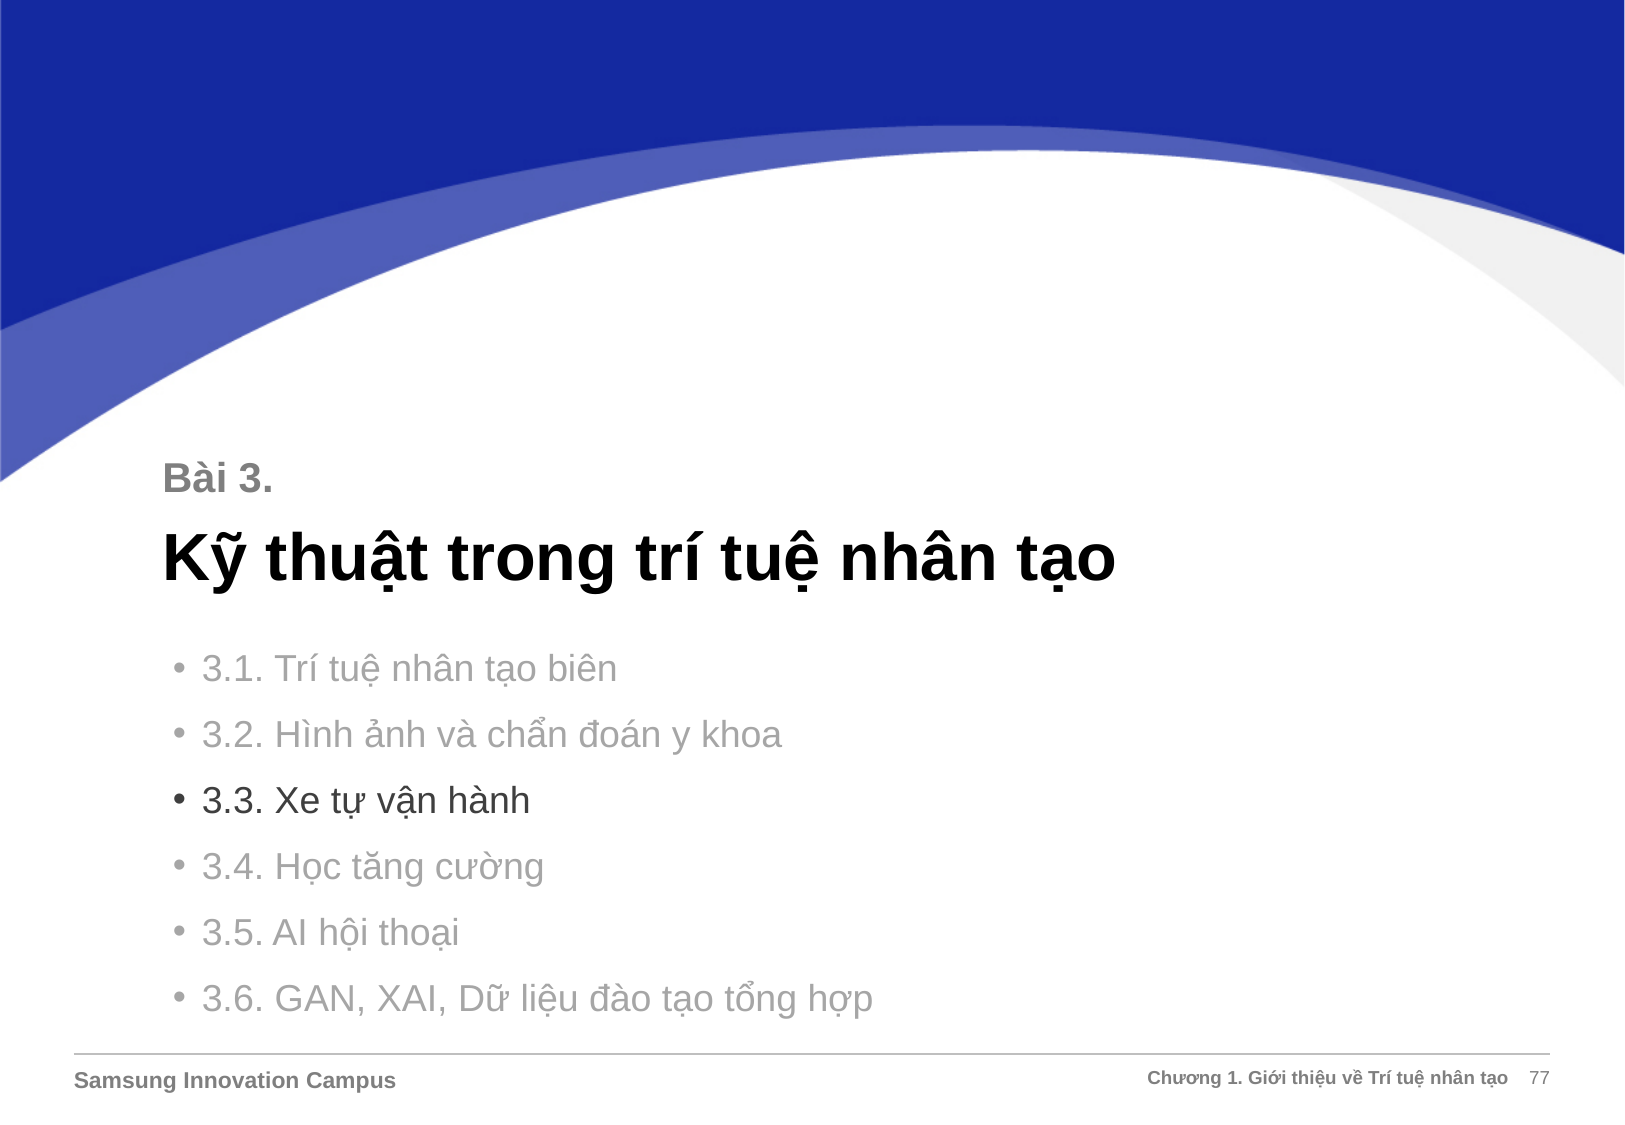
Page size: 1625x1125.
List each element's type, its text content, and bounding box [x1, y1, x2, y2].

text_box Kỹ thuật trong trí tuệ nhân tạo [162, 514, 1625, 595]
picture [0, 0, 1625, 1125]
text_box 3.1. Trí tuệ nhân tạo biên 3.2. Hình ảnh và chẩn đoán y khoa 3.3. Xe tự vận hành 3.4. Học tăng cường 3.5. AI hội thoại 3.6. GAN, XAI, Dữ liệu đào tạo tổng hợp [172, 644, 1533, 917]
text_box Bài 3. [162, 450, 1061, 502]
